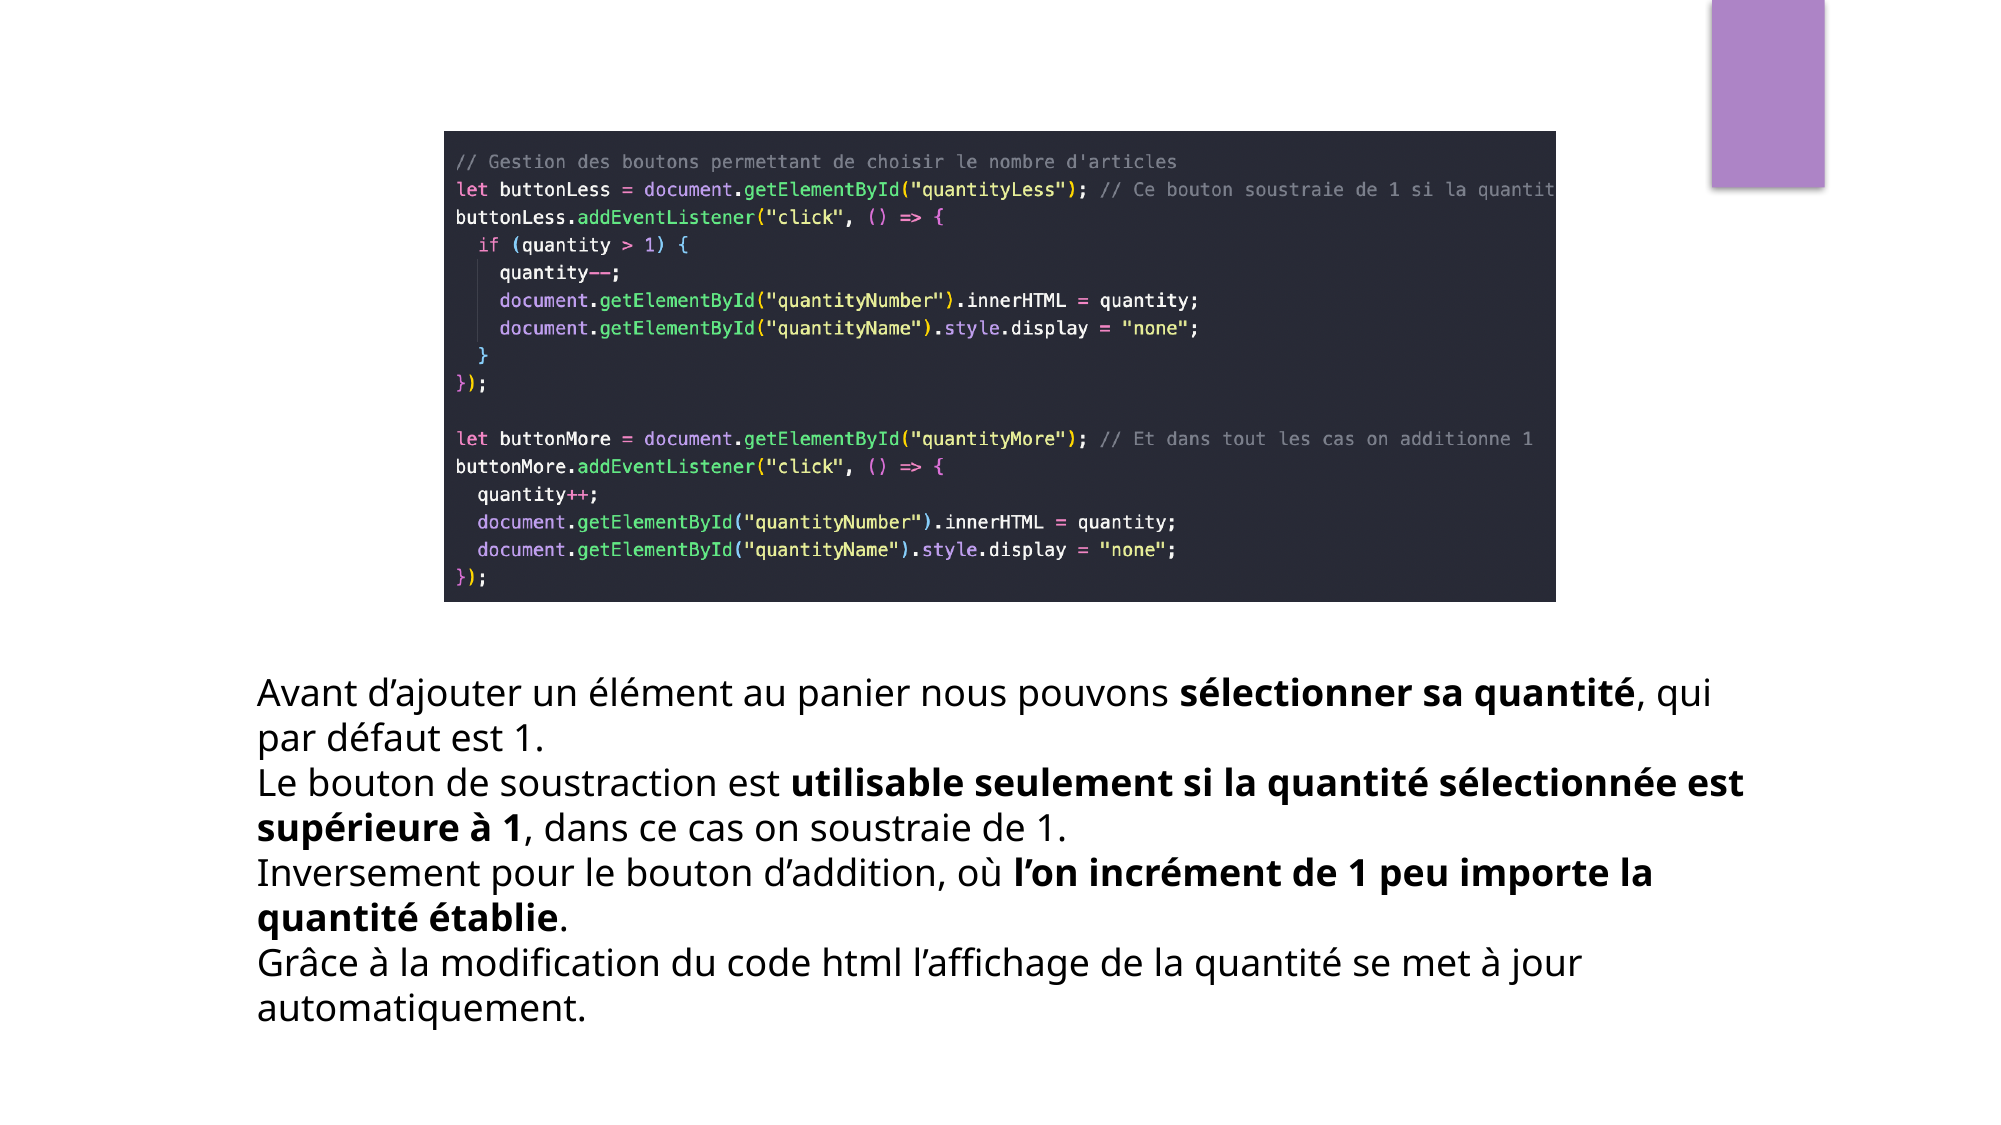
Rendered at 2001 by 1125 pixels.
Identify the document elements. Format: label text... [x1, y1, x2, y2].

picture [444, 131, 1556, 603]
text_box Avant d’ajouter un élément au panier nous pouvons sélectionner sa quantité, qui par défaut est 1. Le bouton de soustraction est utilisable seulement si la quantité sélectionnée est supérieure à 1, dans ce cas on soustraie de 1. Inversement pour le bouton d’addition, où l’on incrément de 1 peu importe la quantité établie. Grâce à la modification du code html l’affichage de la quantité se met à jour automatiquement. [242, 661, 1794, 1037]
